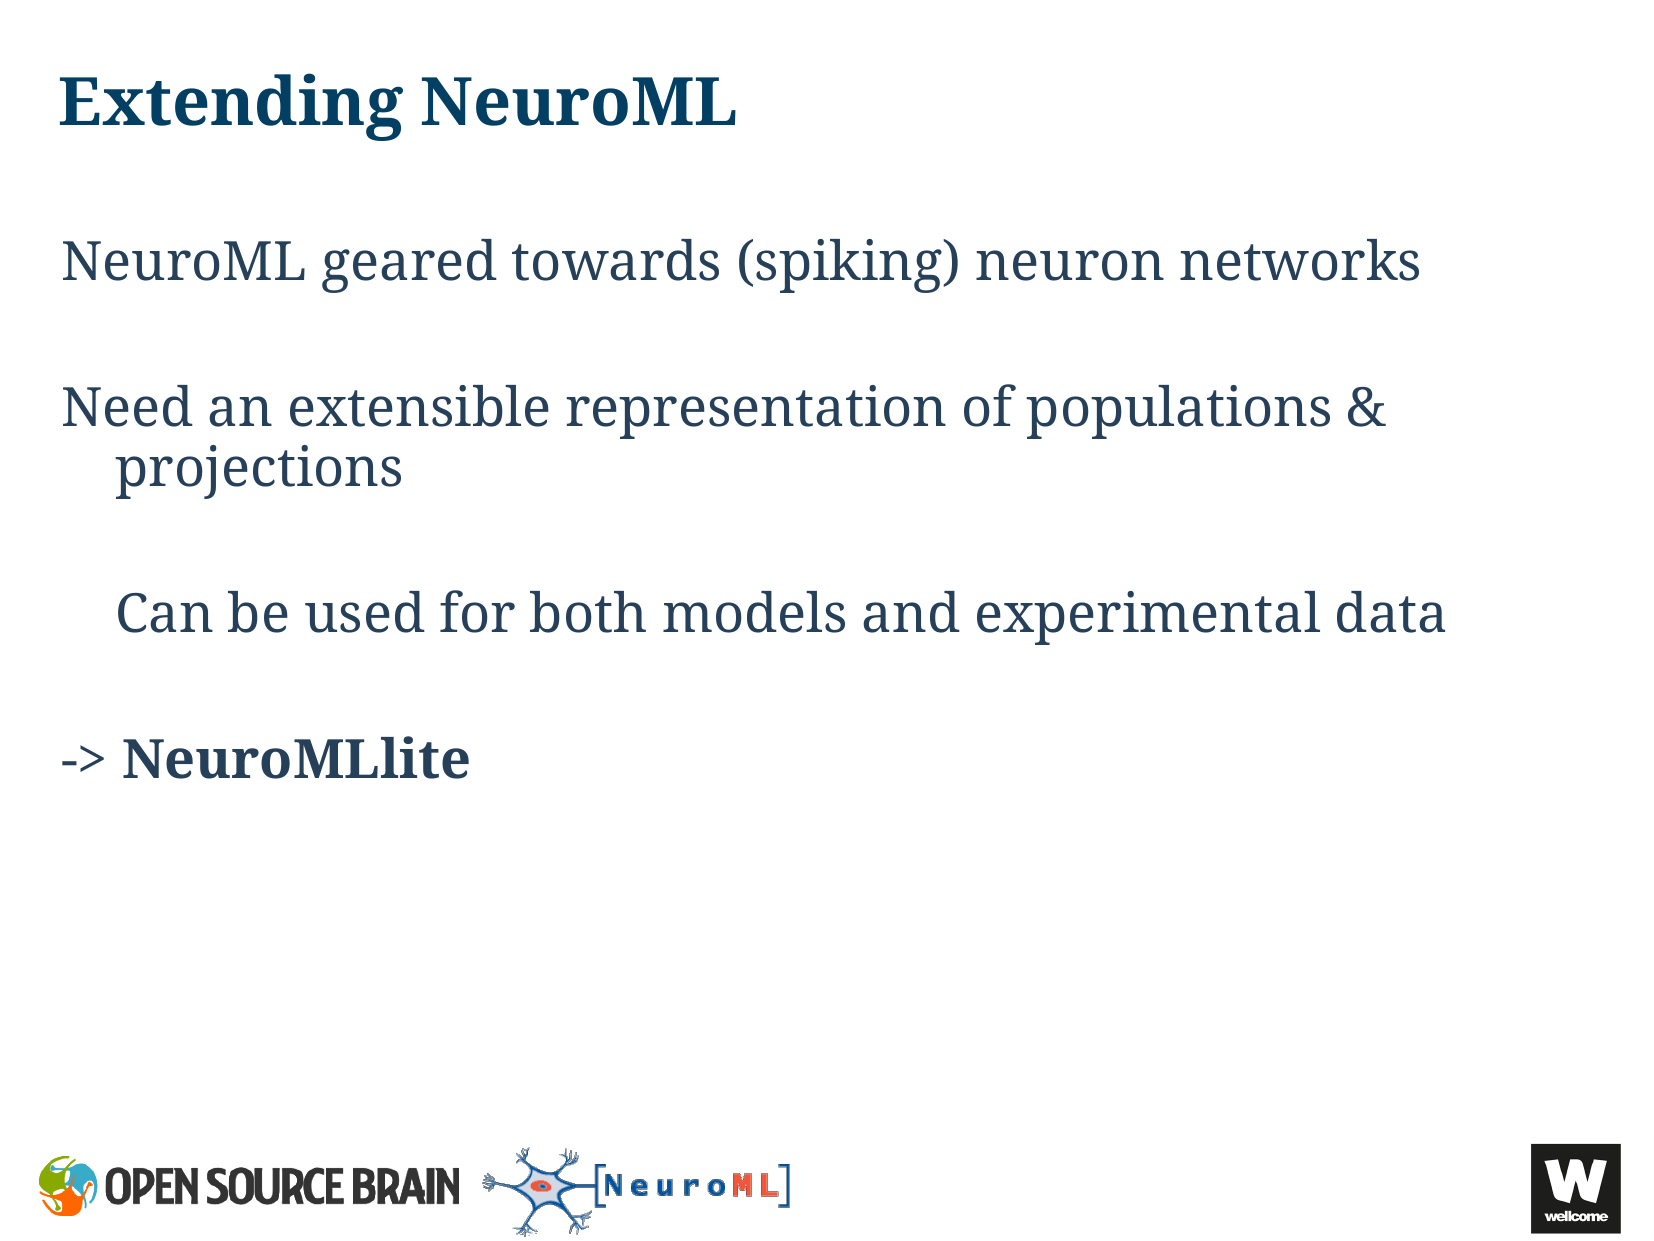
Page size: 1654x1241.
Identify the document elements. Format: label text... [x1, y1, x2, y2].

picture [39, 1156, 459, 1216]
picture [1499, 1137, 1654, 1240]
title Extending NeuroML [59, 14, 1595, 192]
picture [482, 1180, 790, 1237]
list NeuroML geared towards (spiking) neuron networks Need an extensible representation of populations & projections Can be used for both models and experimental data -> NeuroMLlite [59, 228, 1610, 1180]
